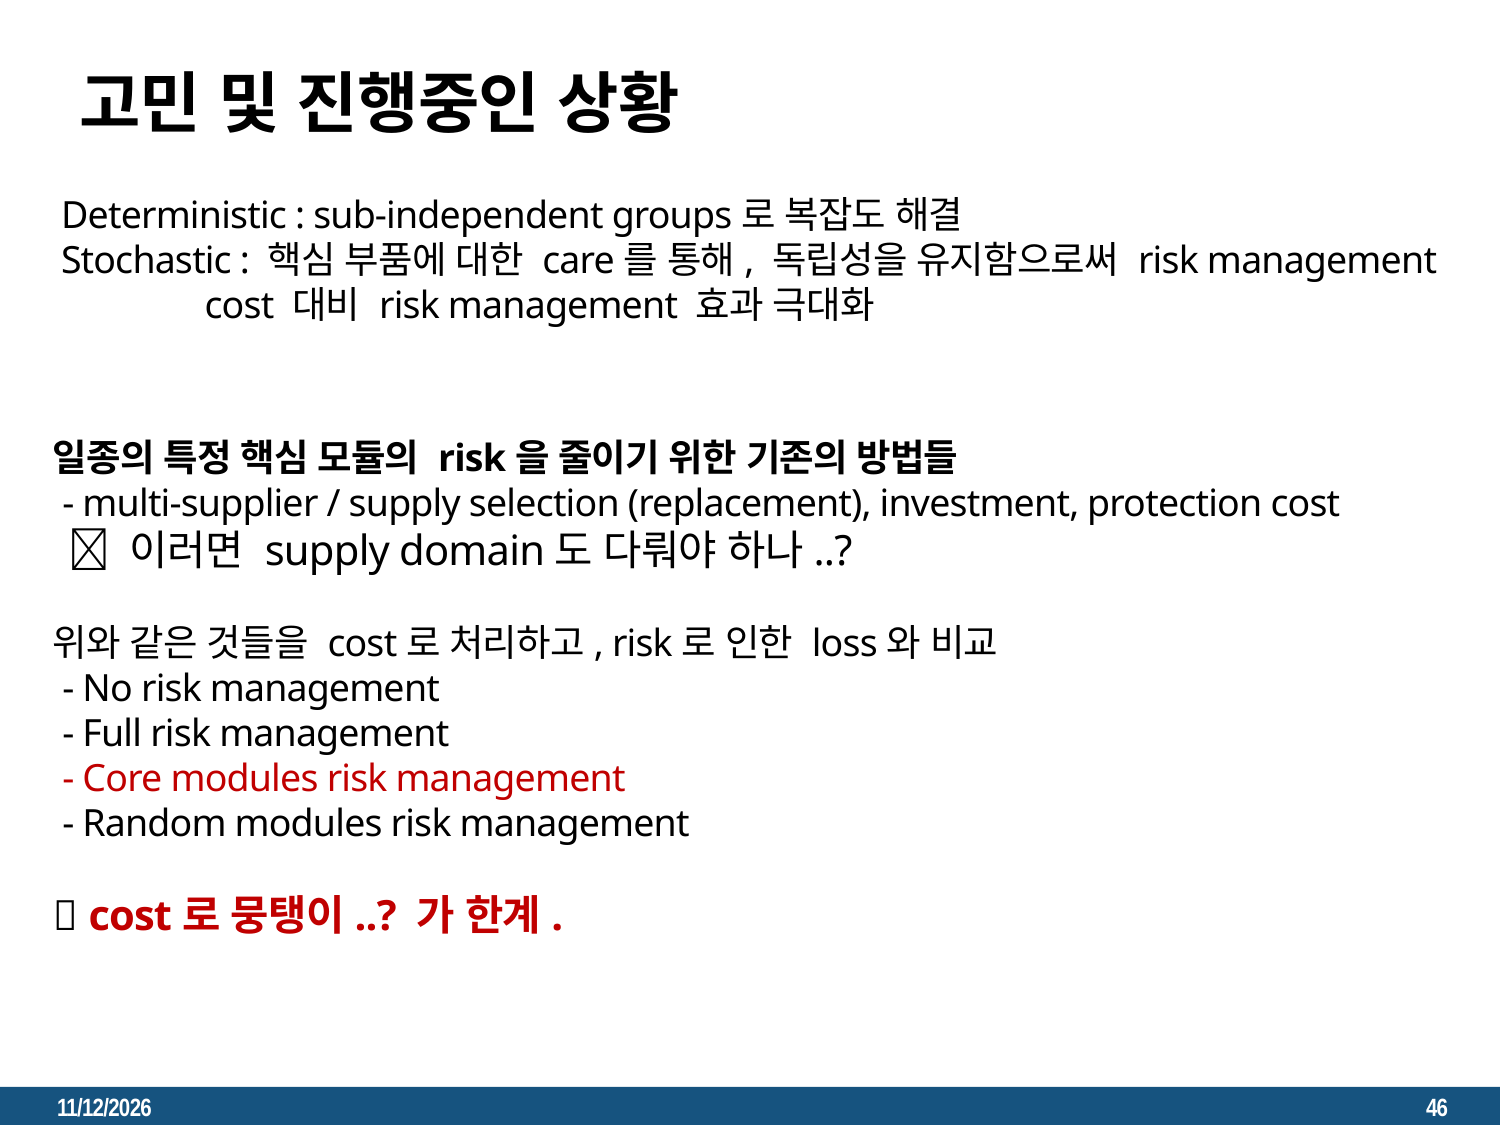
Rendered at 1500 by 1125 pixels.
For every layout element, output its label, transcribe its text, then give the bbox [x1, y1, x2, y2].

text_box Deterministic : sub-independent groups로 복잡도 해결 Stochastic : 핵심 부품에 대한 care를 통해, 독립성을 유지함으로써 risk management cost 대비 risk management 효과 극대화 [46, 183, 1490, 334]
slide_number 46 [1125, 1086, 1464, 1125]
text_box 고민 및 진행중인 상황 [79, 60, 680, 141]
slide_number 2023. 3. 6. [42, 1086, 380, 1125]
text_box 일종의 특정 핵심 모듈의 risk을 줄이기 위한 기존의 방법들 - multi-supplier / supply selection (replacement), investment, protection cost  이러면 supply domain도 다뤄야 하나..? 위와 같은 것들을 cost로 처리하고, risk로 인한 loss와 비교 - No risk management - Full risk management - Core modules risk management - Random modules risk management  cost로 뭉탱이..? 가 한계. [52, 434, 1500, 985]
